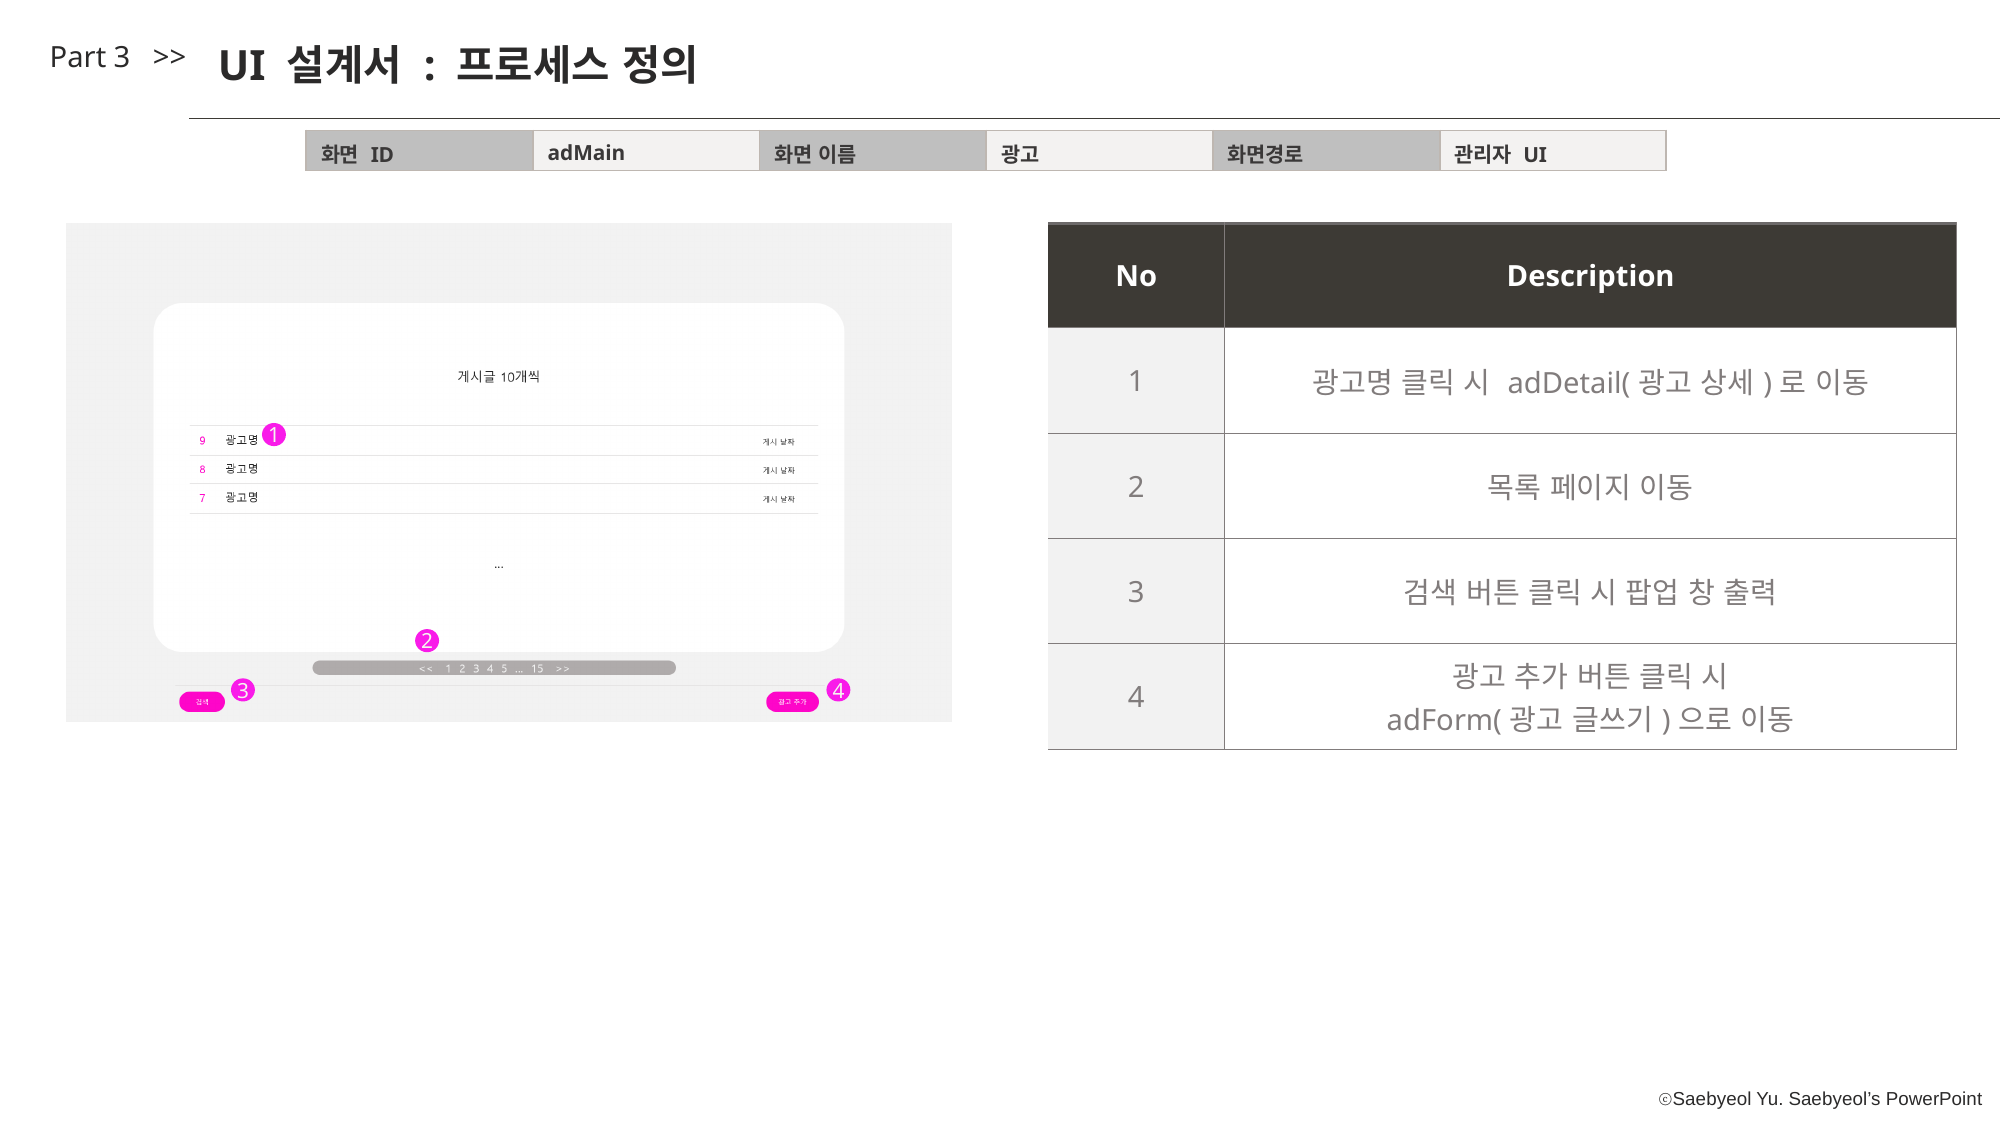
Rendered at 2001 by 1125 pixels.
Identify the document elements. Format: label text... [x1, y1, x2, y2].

picture [65, 223, 952, 722]
table_header No [1048, 225, 1224, 327]
table_cell 목록 페이지 이동 [1225, 434, 1956, 538]
text_box UI 설계서 : 프로세스 정의 [203, 31, 714, 97]
table_cell 1 [1048, 328, 1224, 433]
table_cell 검색 버튼 클릭 시 팝업 창 출력 [1225, 539, 1956, 643]
table_cell 2 [1048, 434, 1224, 538]
table_header adMain [534, 131, 759, 170]
table_header Description [1225, 225, 1956, 327]
table_header 관리자 UI [1441, 131, 1665, 170]
table_cell 3 [1048, 539, 1224, 643]
table_cell 광고명 클릭 시 adDetail(광고 상세)로 이동 [1225, 328, 1956, 433]
table_header 화면 이름 [760, 131, 985, 170]
table_header 광고 [987, 131, 1212, 170]
text_box Part 3 >> [34, 30, 202, 81]
table_cell 4 [1048, 644, 1224, 749]
table_header 화면 ID [307, 131, 532, 170]
table_cell 광고 추가 버튼 클릭 시 adForm(광고 글쓰기)으로 이동 [1225, 644, 1956, 749]
table_header 화면경로 [1214, 131, 1439, 170]
